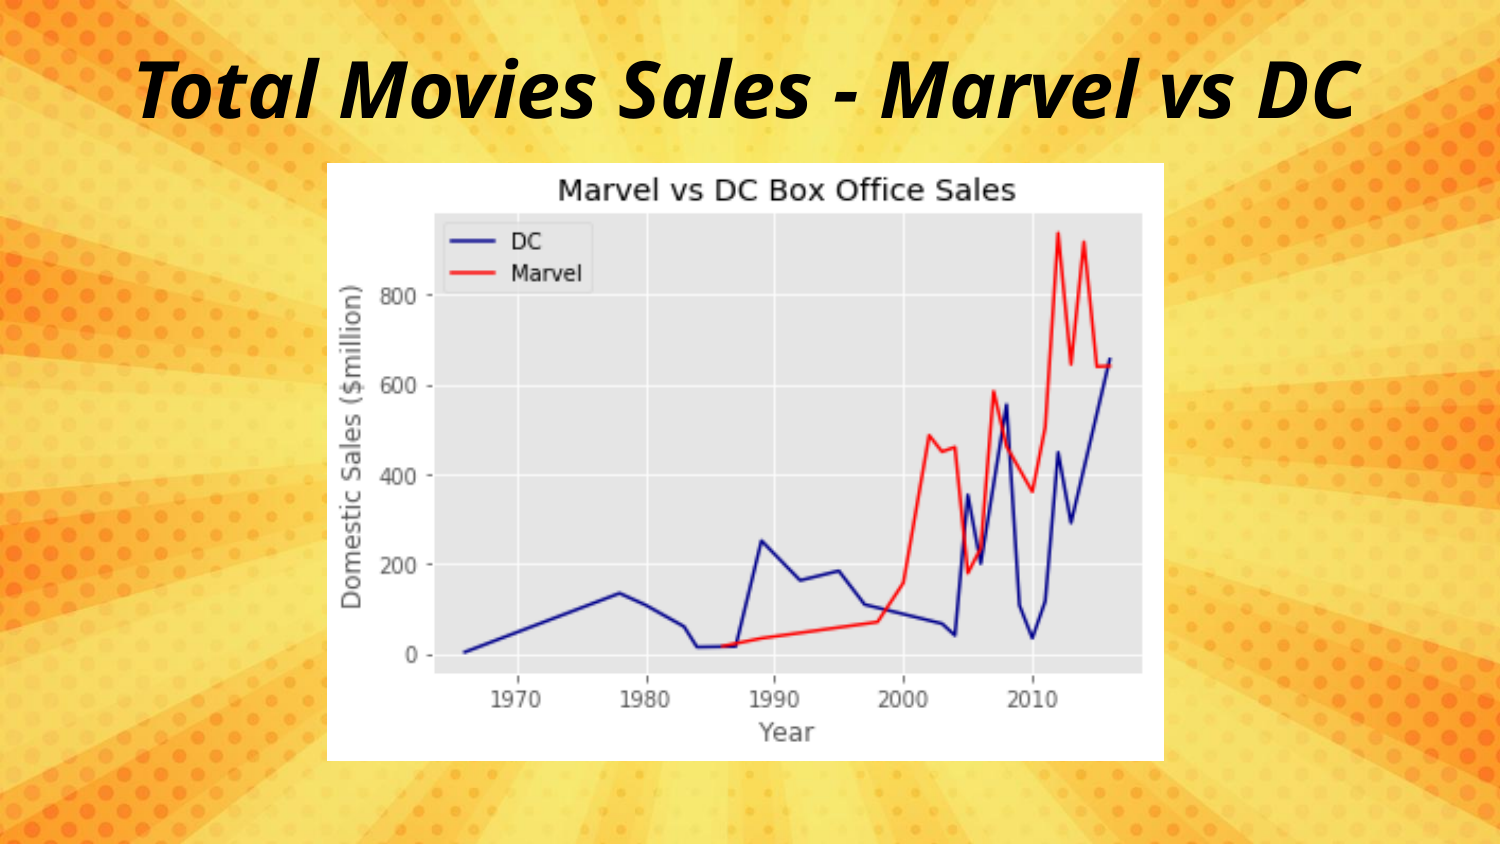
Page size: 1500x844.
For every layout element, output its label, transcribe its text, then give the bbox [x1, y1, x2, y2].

text_box Total Movies Sales - Marvel vs DC [62, 24, 1430, 119]
picture [0, 0, 1500, 844]
